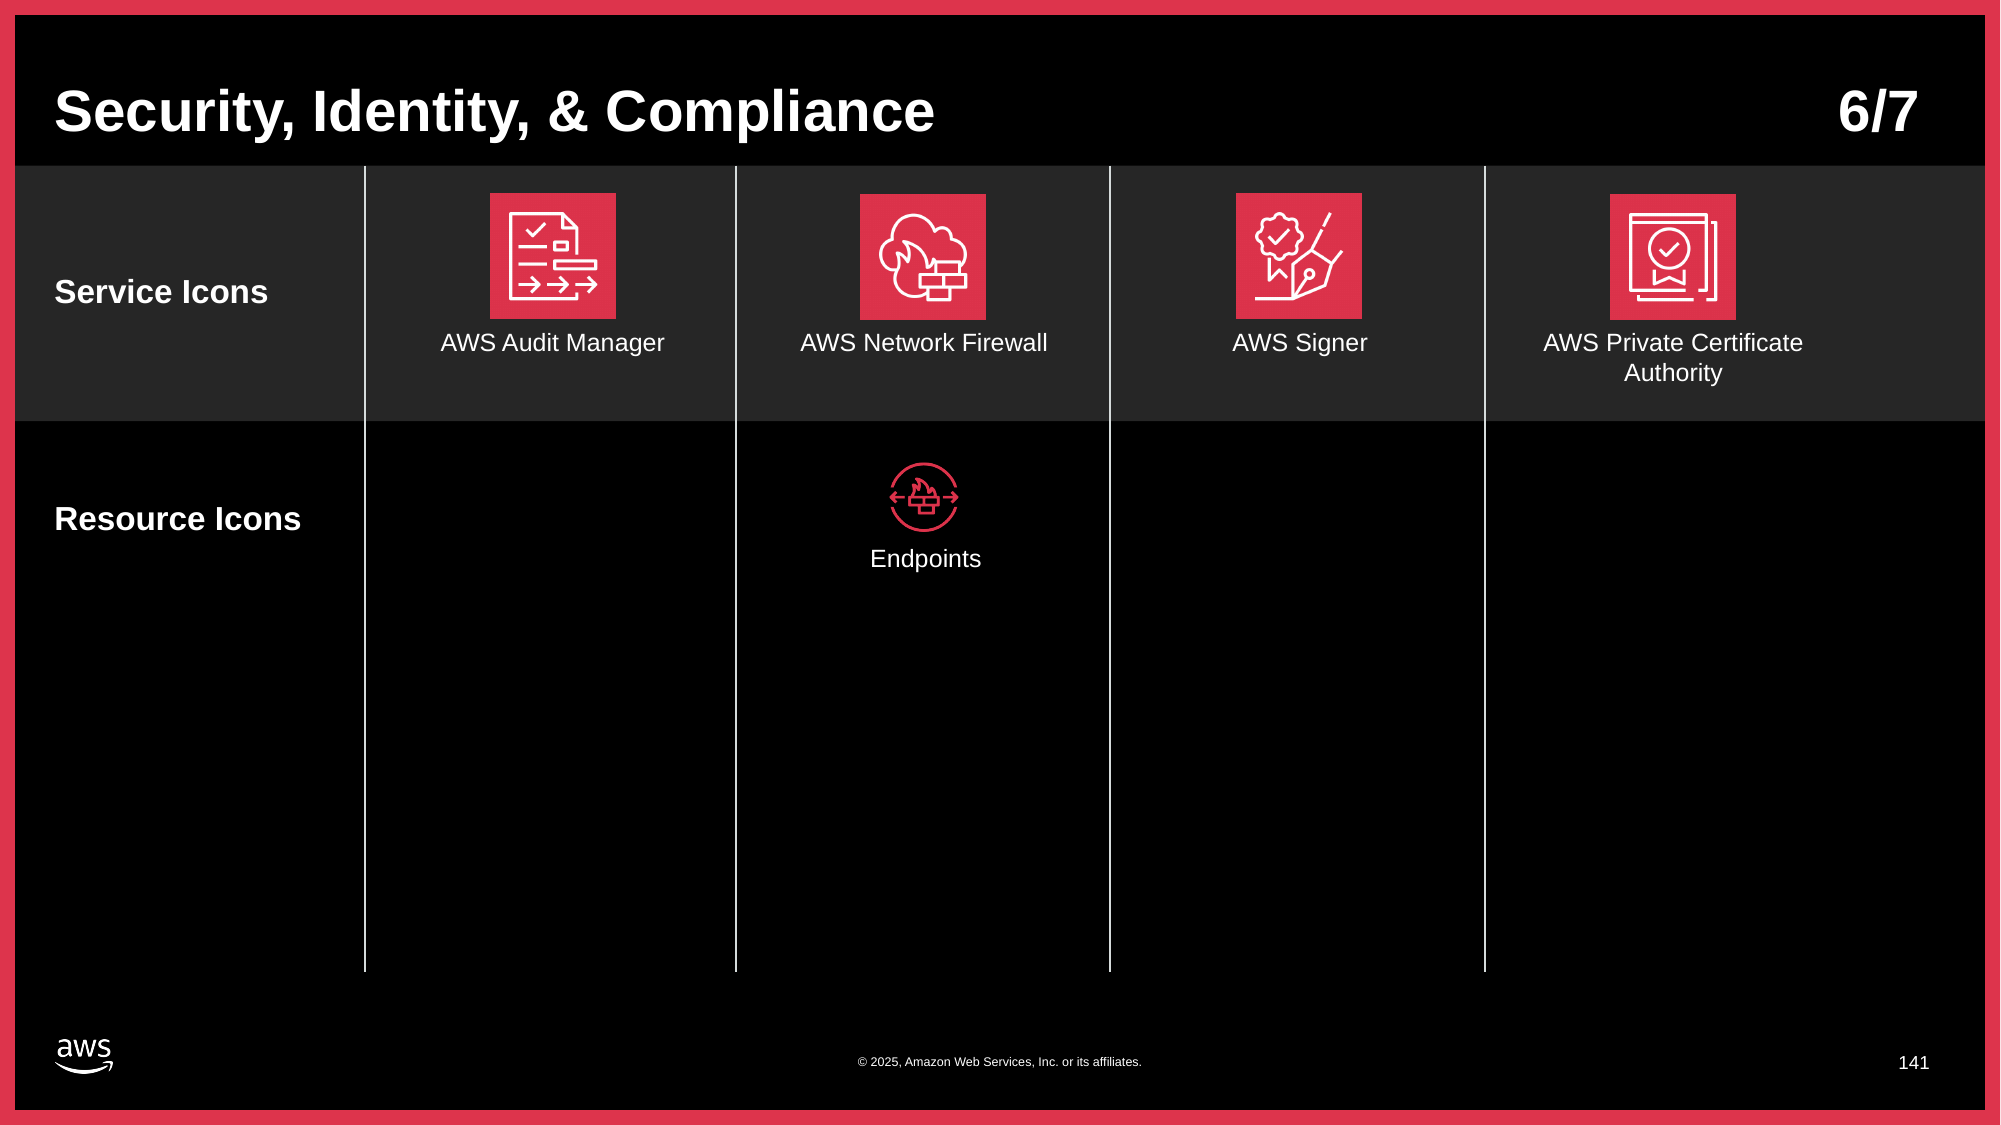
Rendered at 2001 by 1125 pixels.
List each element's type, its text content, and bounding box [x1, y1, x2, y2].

picture [55, 1039, 113, 1074]
text_box AWS Audit Manager [369, 319, 735, 364]
picture [1610, 194, 1736, 320]
title Security, Identity, & Compliance 6/7 [39, 59, 1945, 166]
picture [860, 194, 986, 320]
footer © 2025, Amazon Web Services, Inc. or its affiliates. [662, 1031, 1338, 1092]
text_box Endpoints [813, 534, 1039, 580]
text_box AWS Private Certificate Authority [1493, 319, 1855, 394]
picture [490, 193, 616, 319]
slide_number 141 [1494, 1031, 1945, 1092]
text_box AWS Network Firewall [736, 319, 1109, 364]
text_box AWS Signer [1113, 319, 1484, 364]
picture [886, 459, 962, 535]
picture [1236, 193, 1362, 319]
